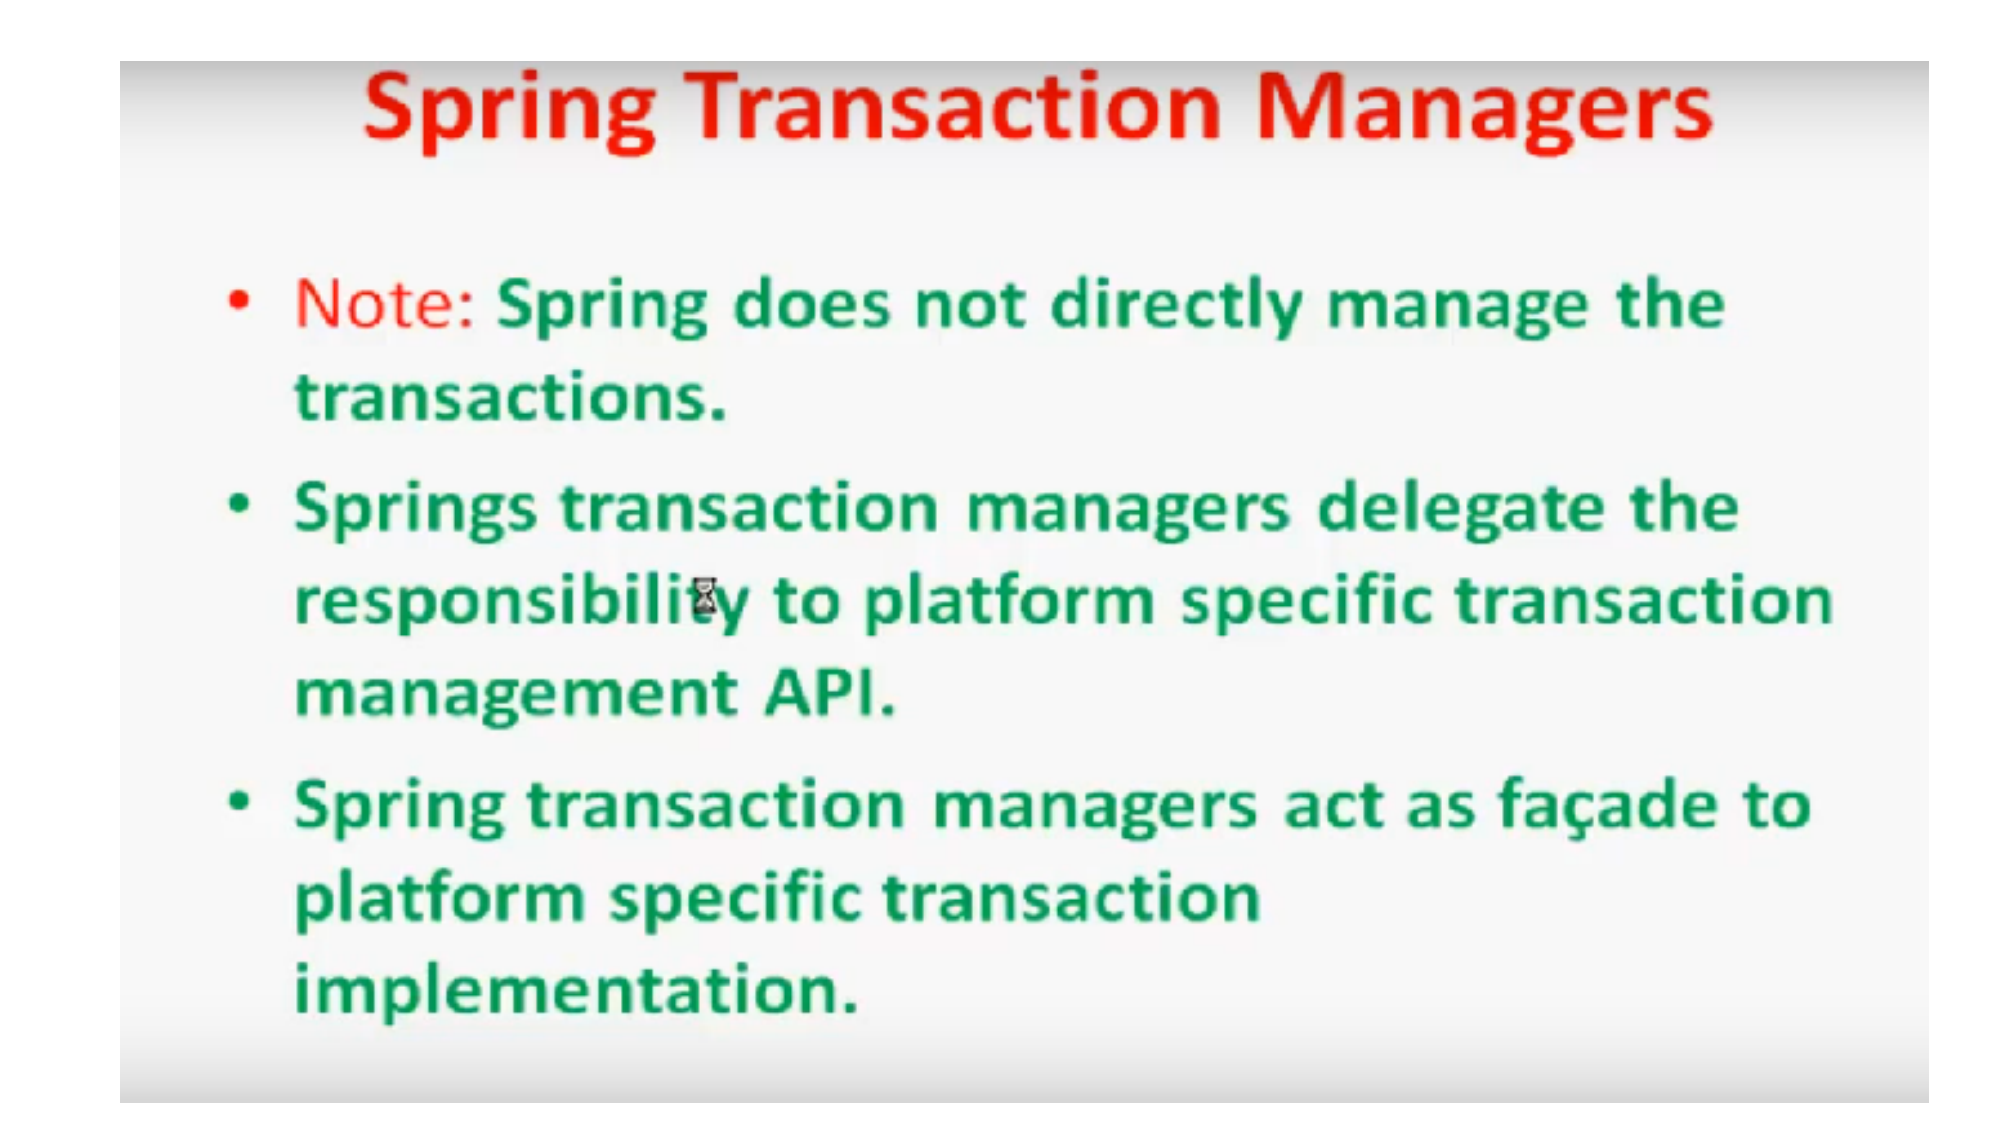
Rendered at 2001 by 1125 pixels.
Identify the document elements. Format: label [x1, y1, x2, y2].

picture [120, 61, 1929, 1103]
